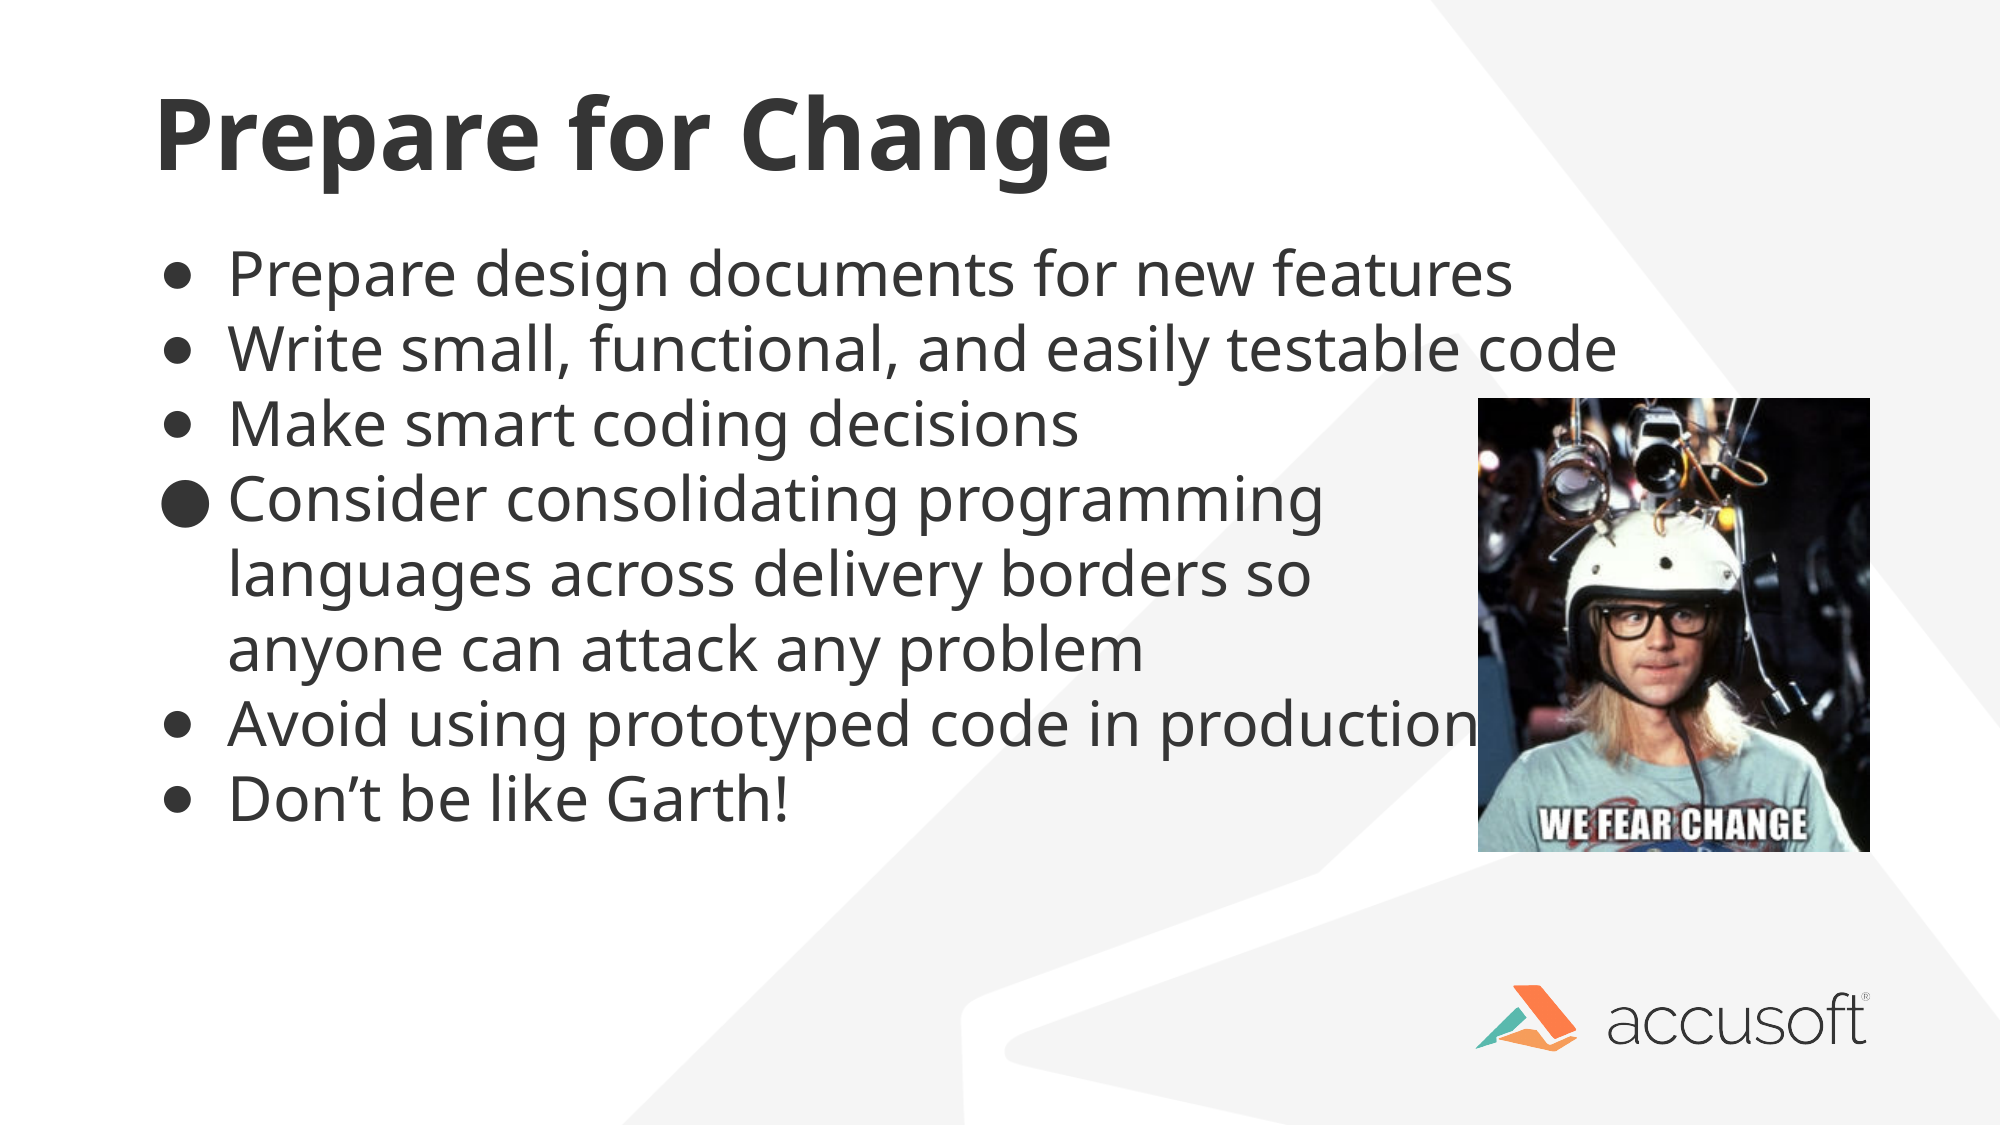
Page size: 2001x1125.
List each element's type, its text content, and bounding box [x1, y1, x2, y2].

picture [1470, 971, 1873, 1098]
picture [1478, 398, 1870, 852]
title Prepare design documents for new features Write small, functional, and easily testable code Make smart coding decisions Consider consolidating programming languages across delivery borders so anyone can attack any problem Avoid using prototyped code in production Don’t be like Garth! [137, 226, 1905, 971]
text_box Prepare for Change [137, 69, 1442, 172]
